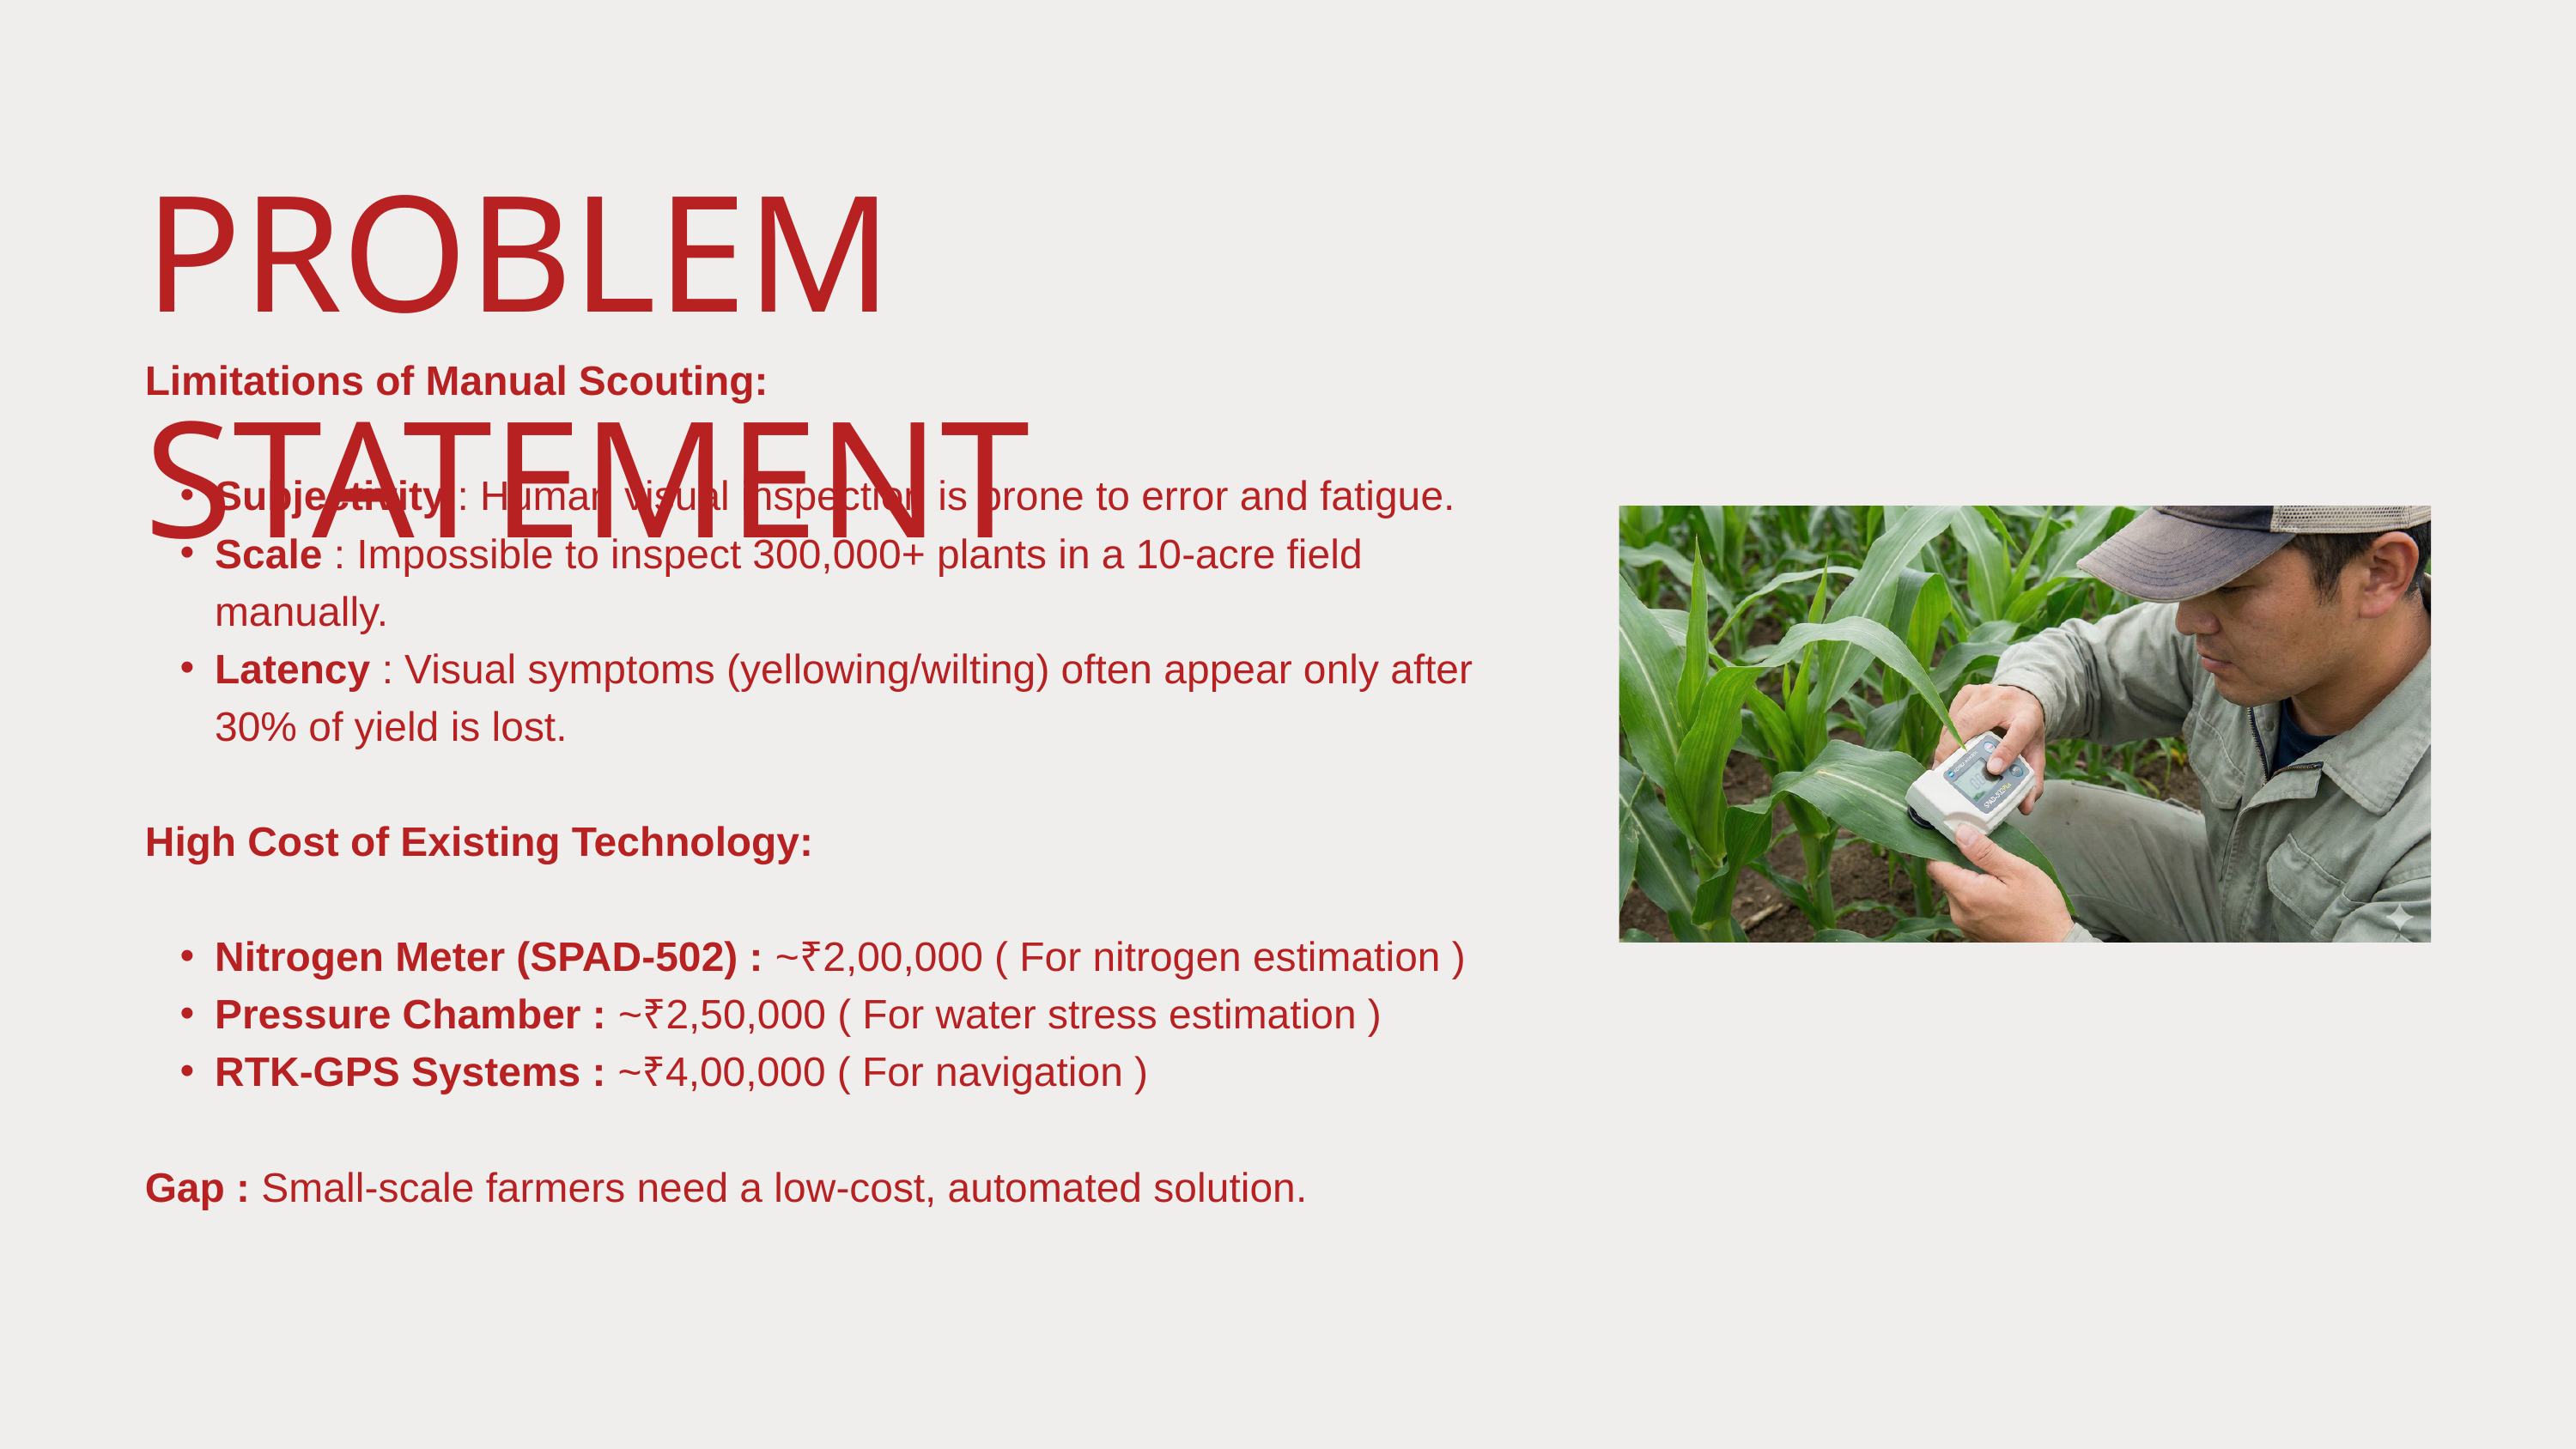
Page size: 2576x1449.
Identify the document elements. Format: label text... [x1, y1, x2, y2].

text_box PROBLEM STATEMENT [144, 119, 1425, 346]
text_box Limitations of Manual Scouting: Subjectivity : Human visual inspection is prone to error and fatigue. Scale : Impossible to inspect 300,000+ plants in a 10-acre field manually. Latency : Visual symptoms (yellowing/wilting) often appear only after 30% of yield is lost. High Cost of Existing Technology: Nitrogen Meter (SPAD-502) : ~₹2,00,000 ( For nitrogen estimation ) Pressure Chamber : ~₹2,50,000 ( For water stress estimation ) RTK-GPS Systems : ~₹4,00,000 ( For navigation ) Gap : Small-scale farmers need a low-cost, automated solution. [144, 346, 1491, 1210]
text_box [1619, 506, 2432, 943]
